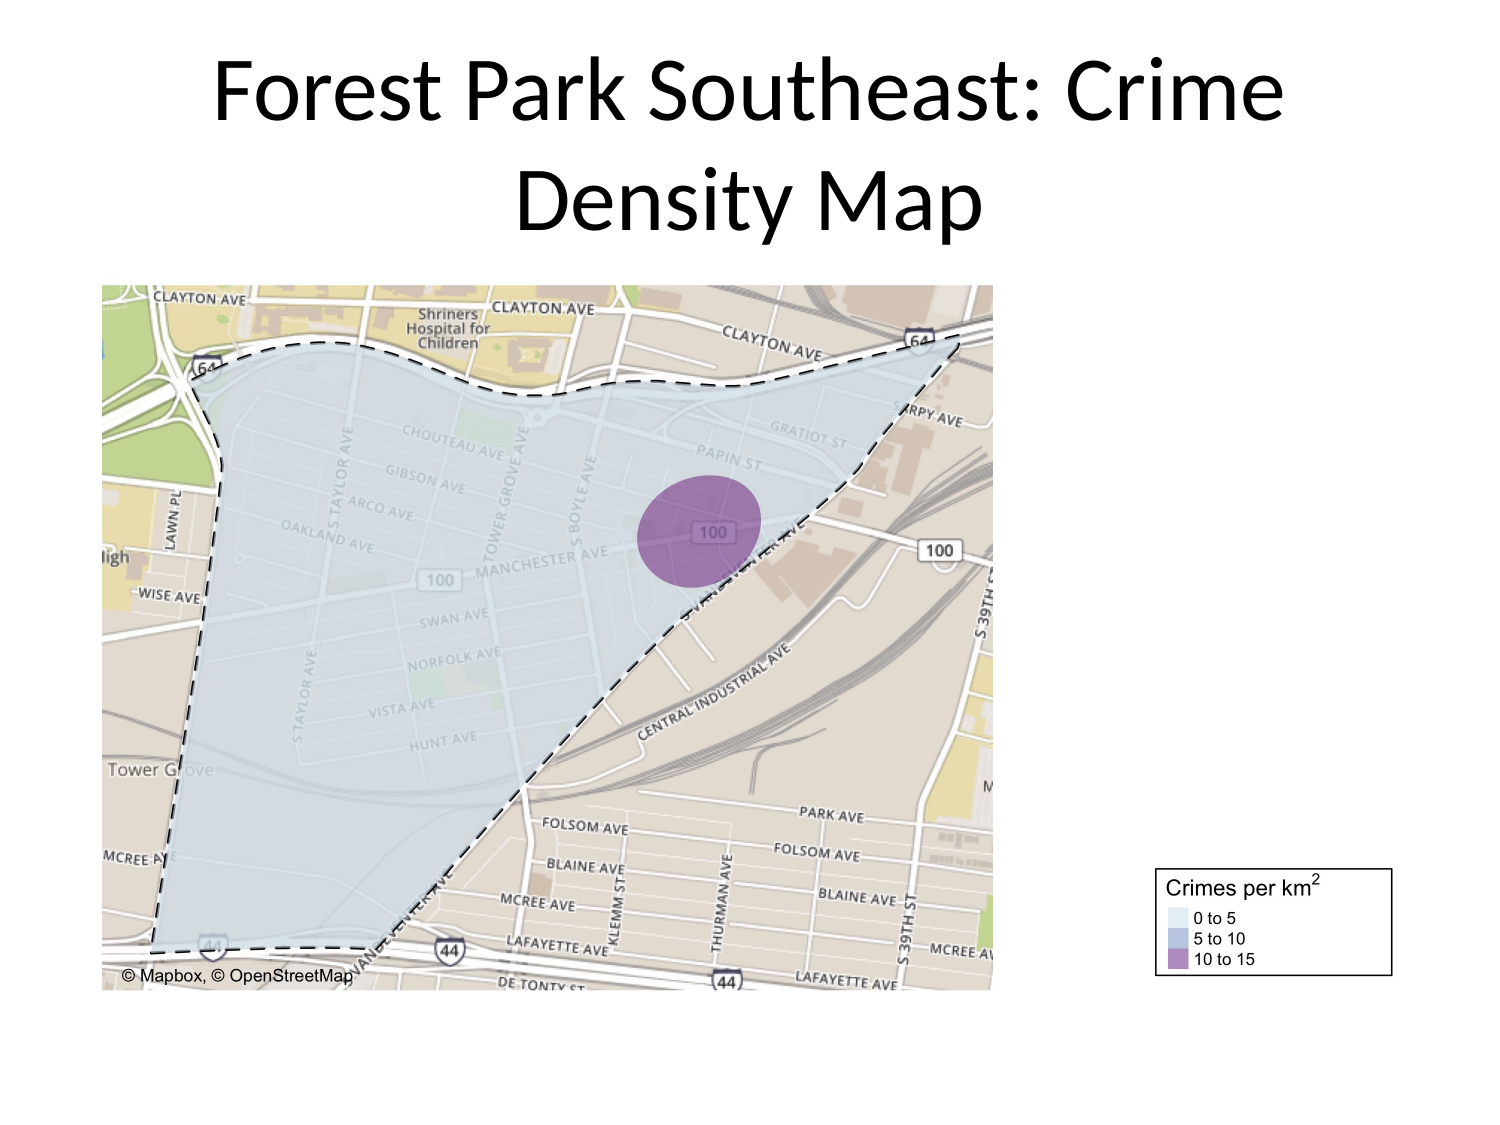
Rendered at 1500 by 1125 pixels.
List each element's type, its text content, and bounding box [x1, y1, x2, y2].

title Forest Park Southeast: Crime Density Map [75, 45, 1425, 233]
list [74, 262, 1426, 1013]
